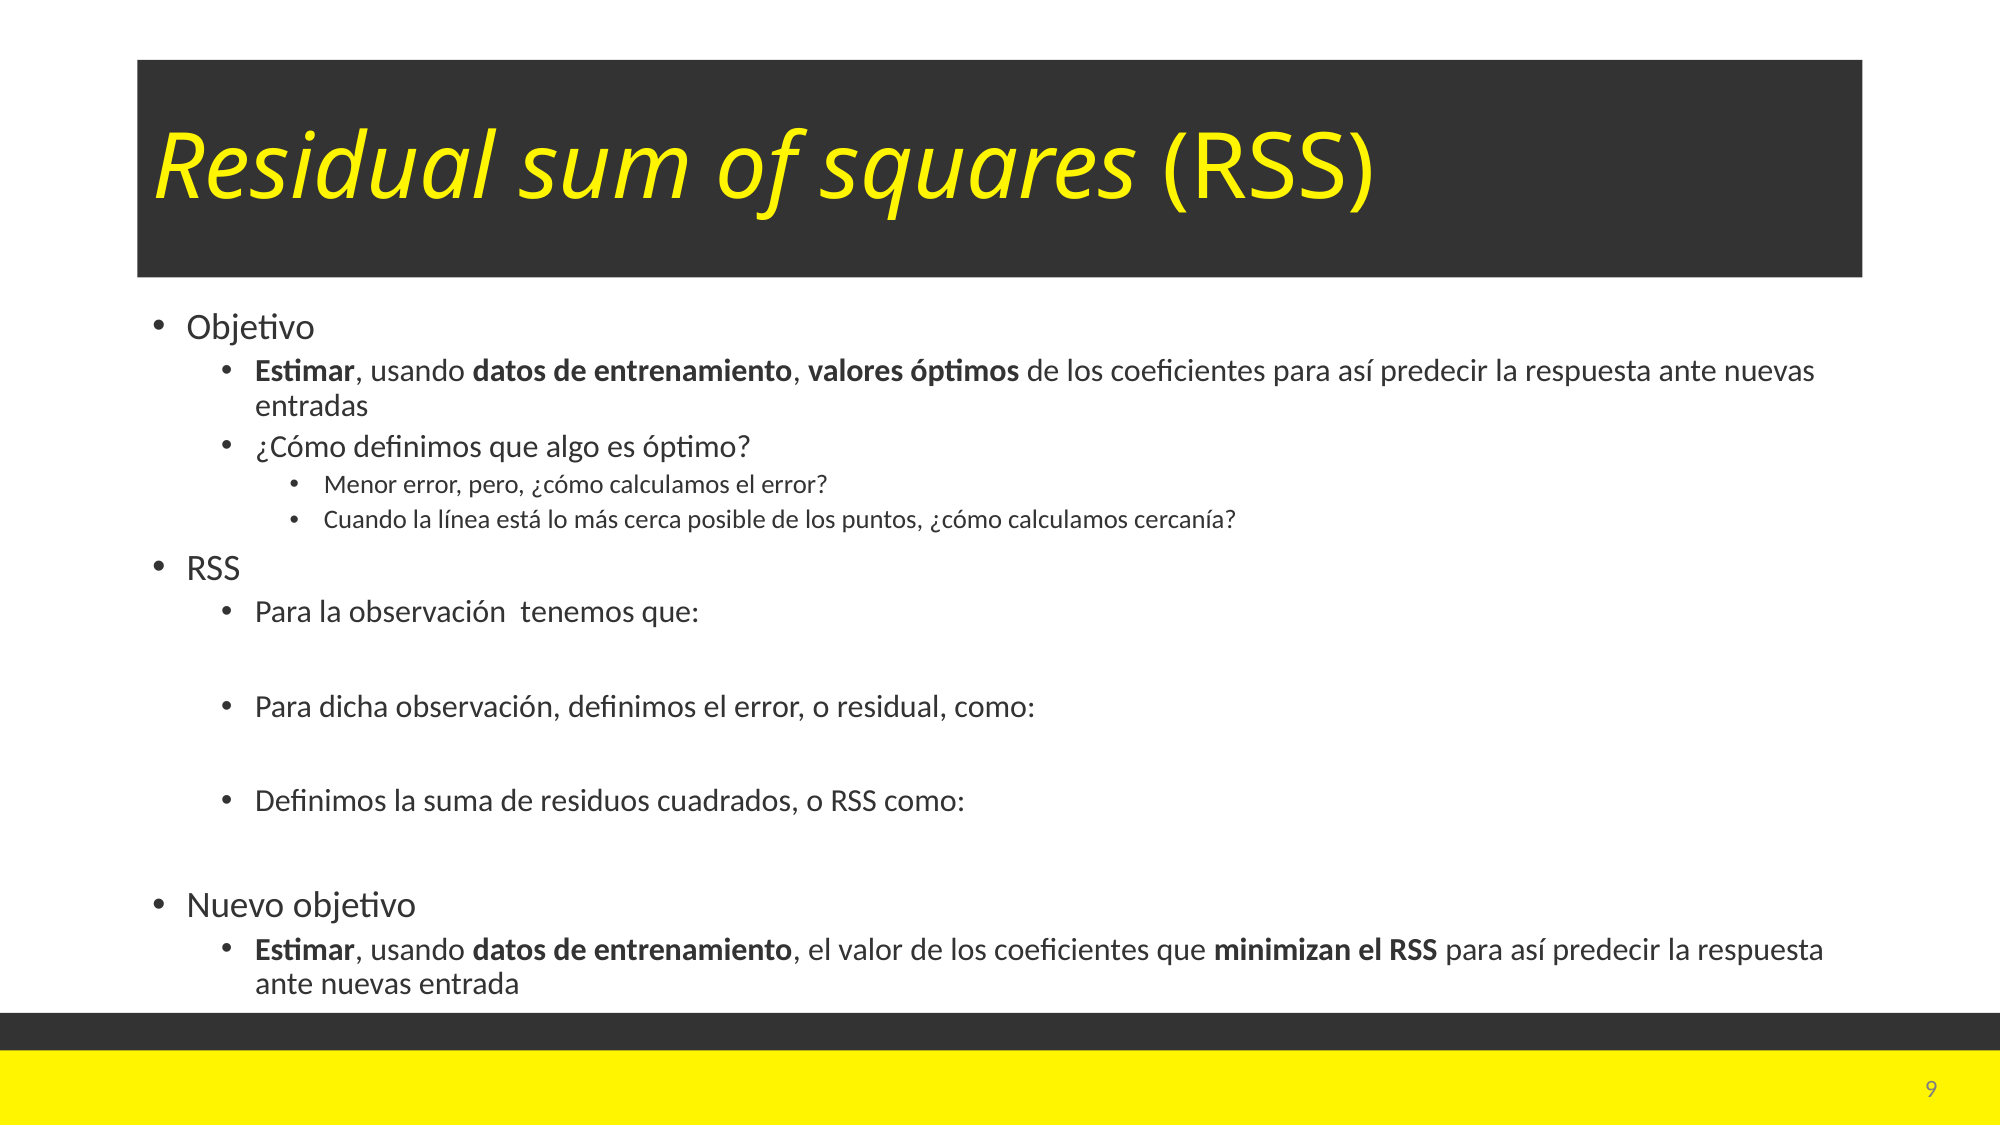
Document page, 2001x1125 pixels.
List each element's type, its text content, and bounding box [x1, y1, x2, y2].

title Residual sum of squares (RSS) [137, 59, 1863, 278]
